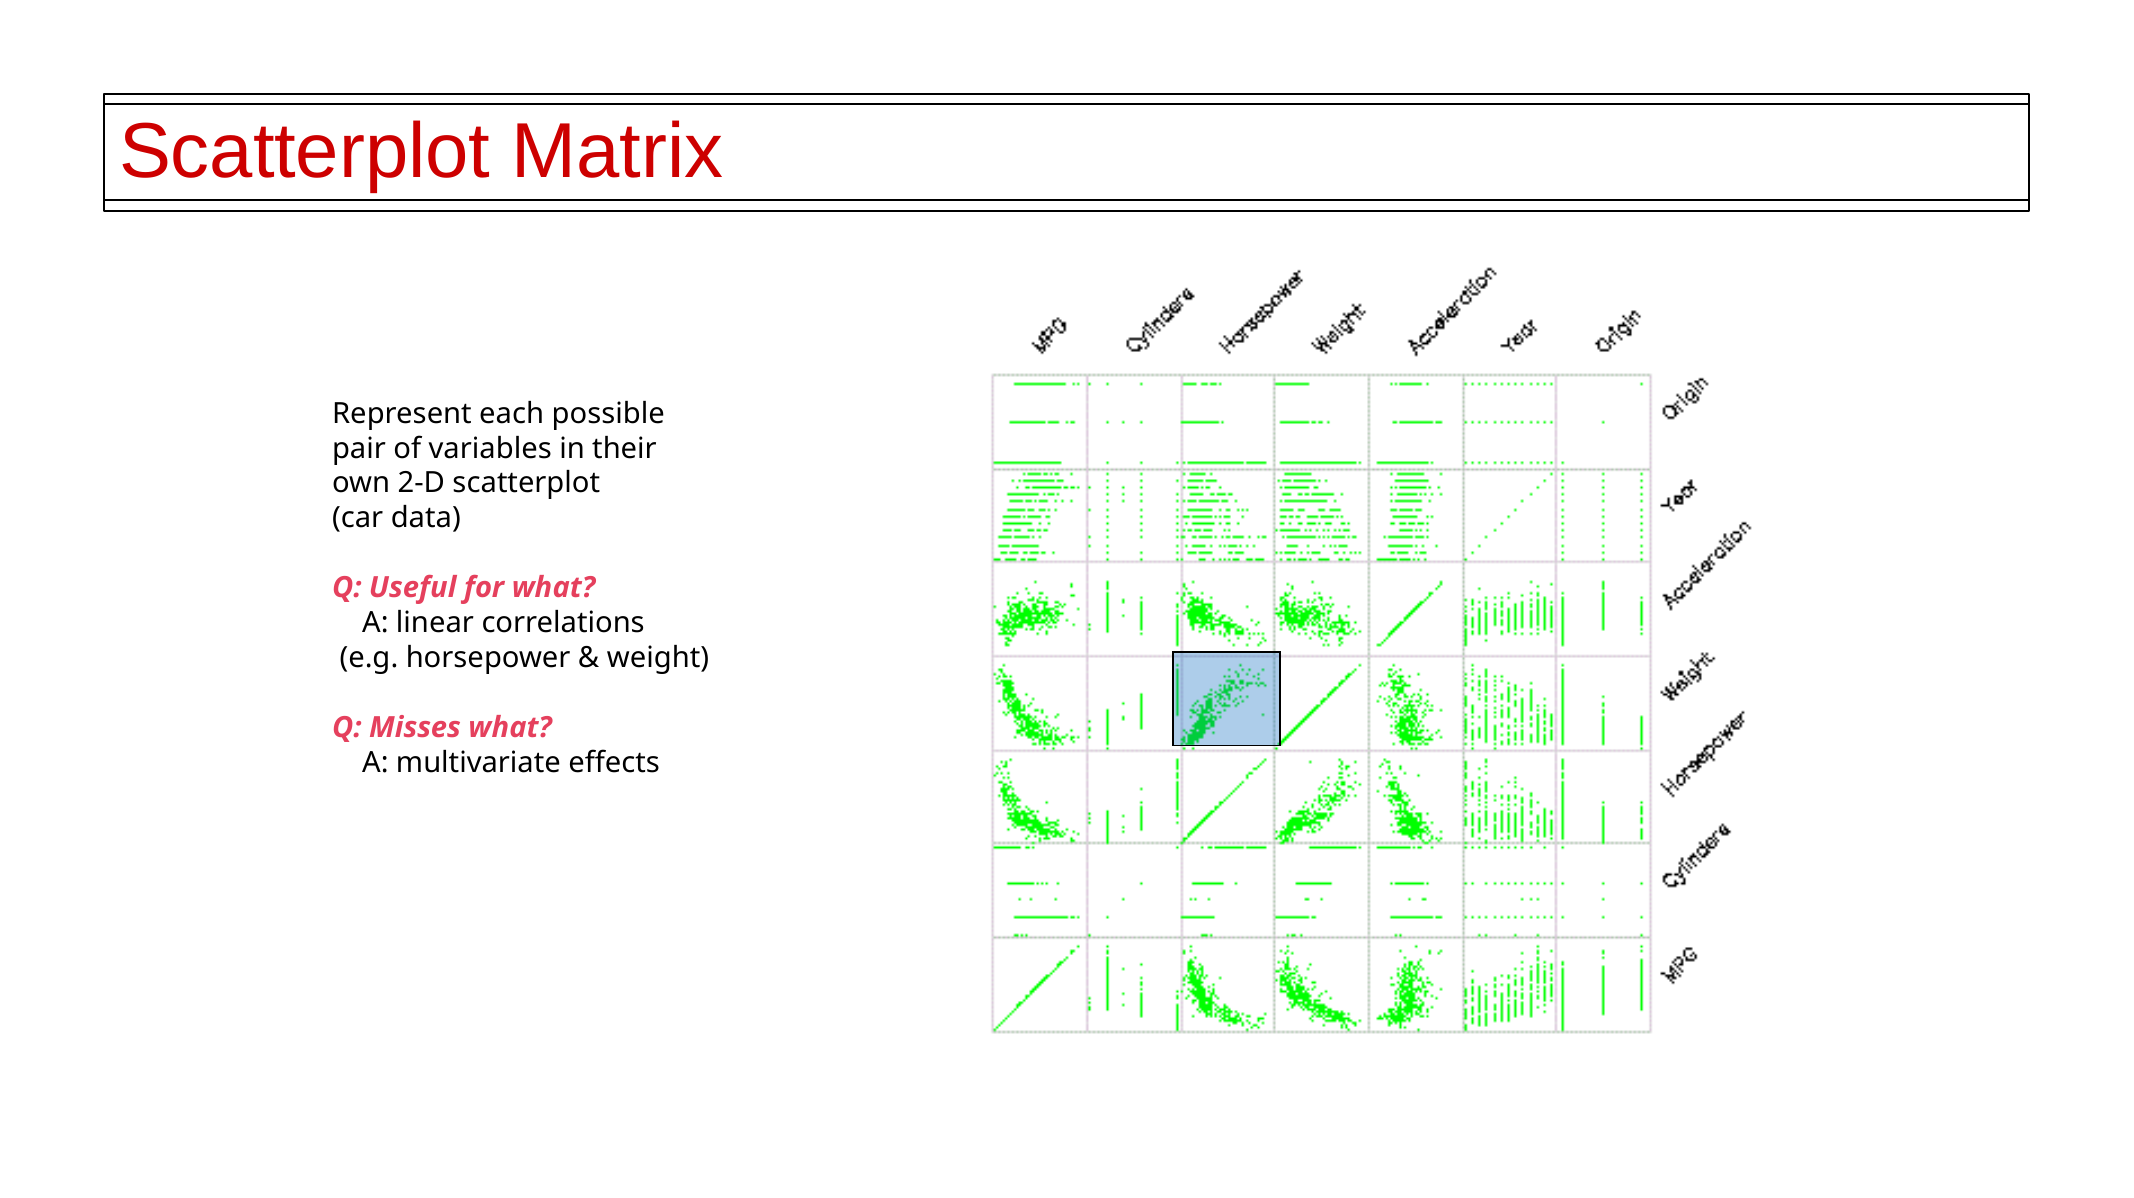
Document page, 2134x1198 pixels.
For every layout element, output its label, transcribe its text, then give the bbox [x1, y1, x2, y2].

text_box Represent each possible pair of variables in their own 2-D scatterplot (car data) Q: Useful for what? A: linear correlations (e.g. horsepower & weight) Q: Misses what? A: multivariate effects [316, 385, 726, 787]
picture [986, 265, 1774, 1042]
title Scatterplot Matrix [103, 93, 2030, 212]
